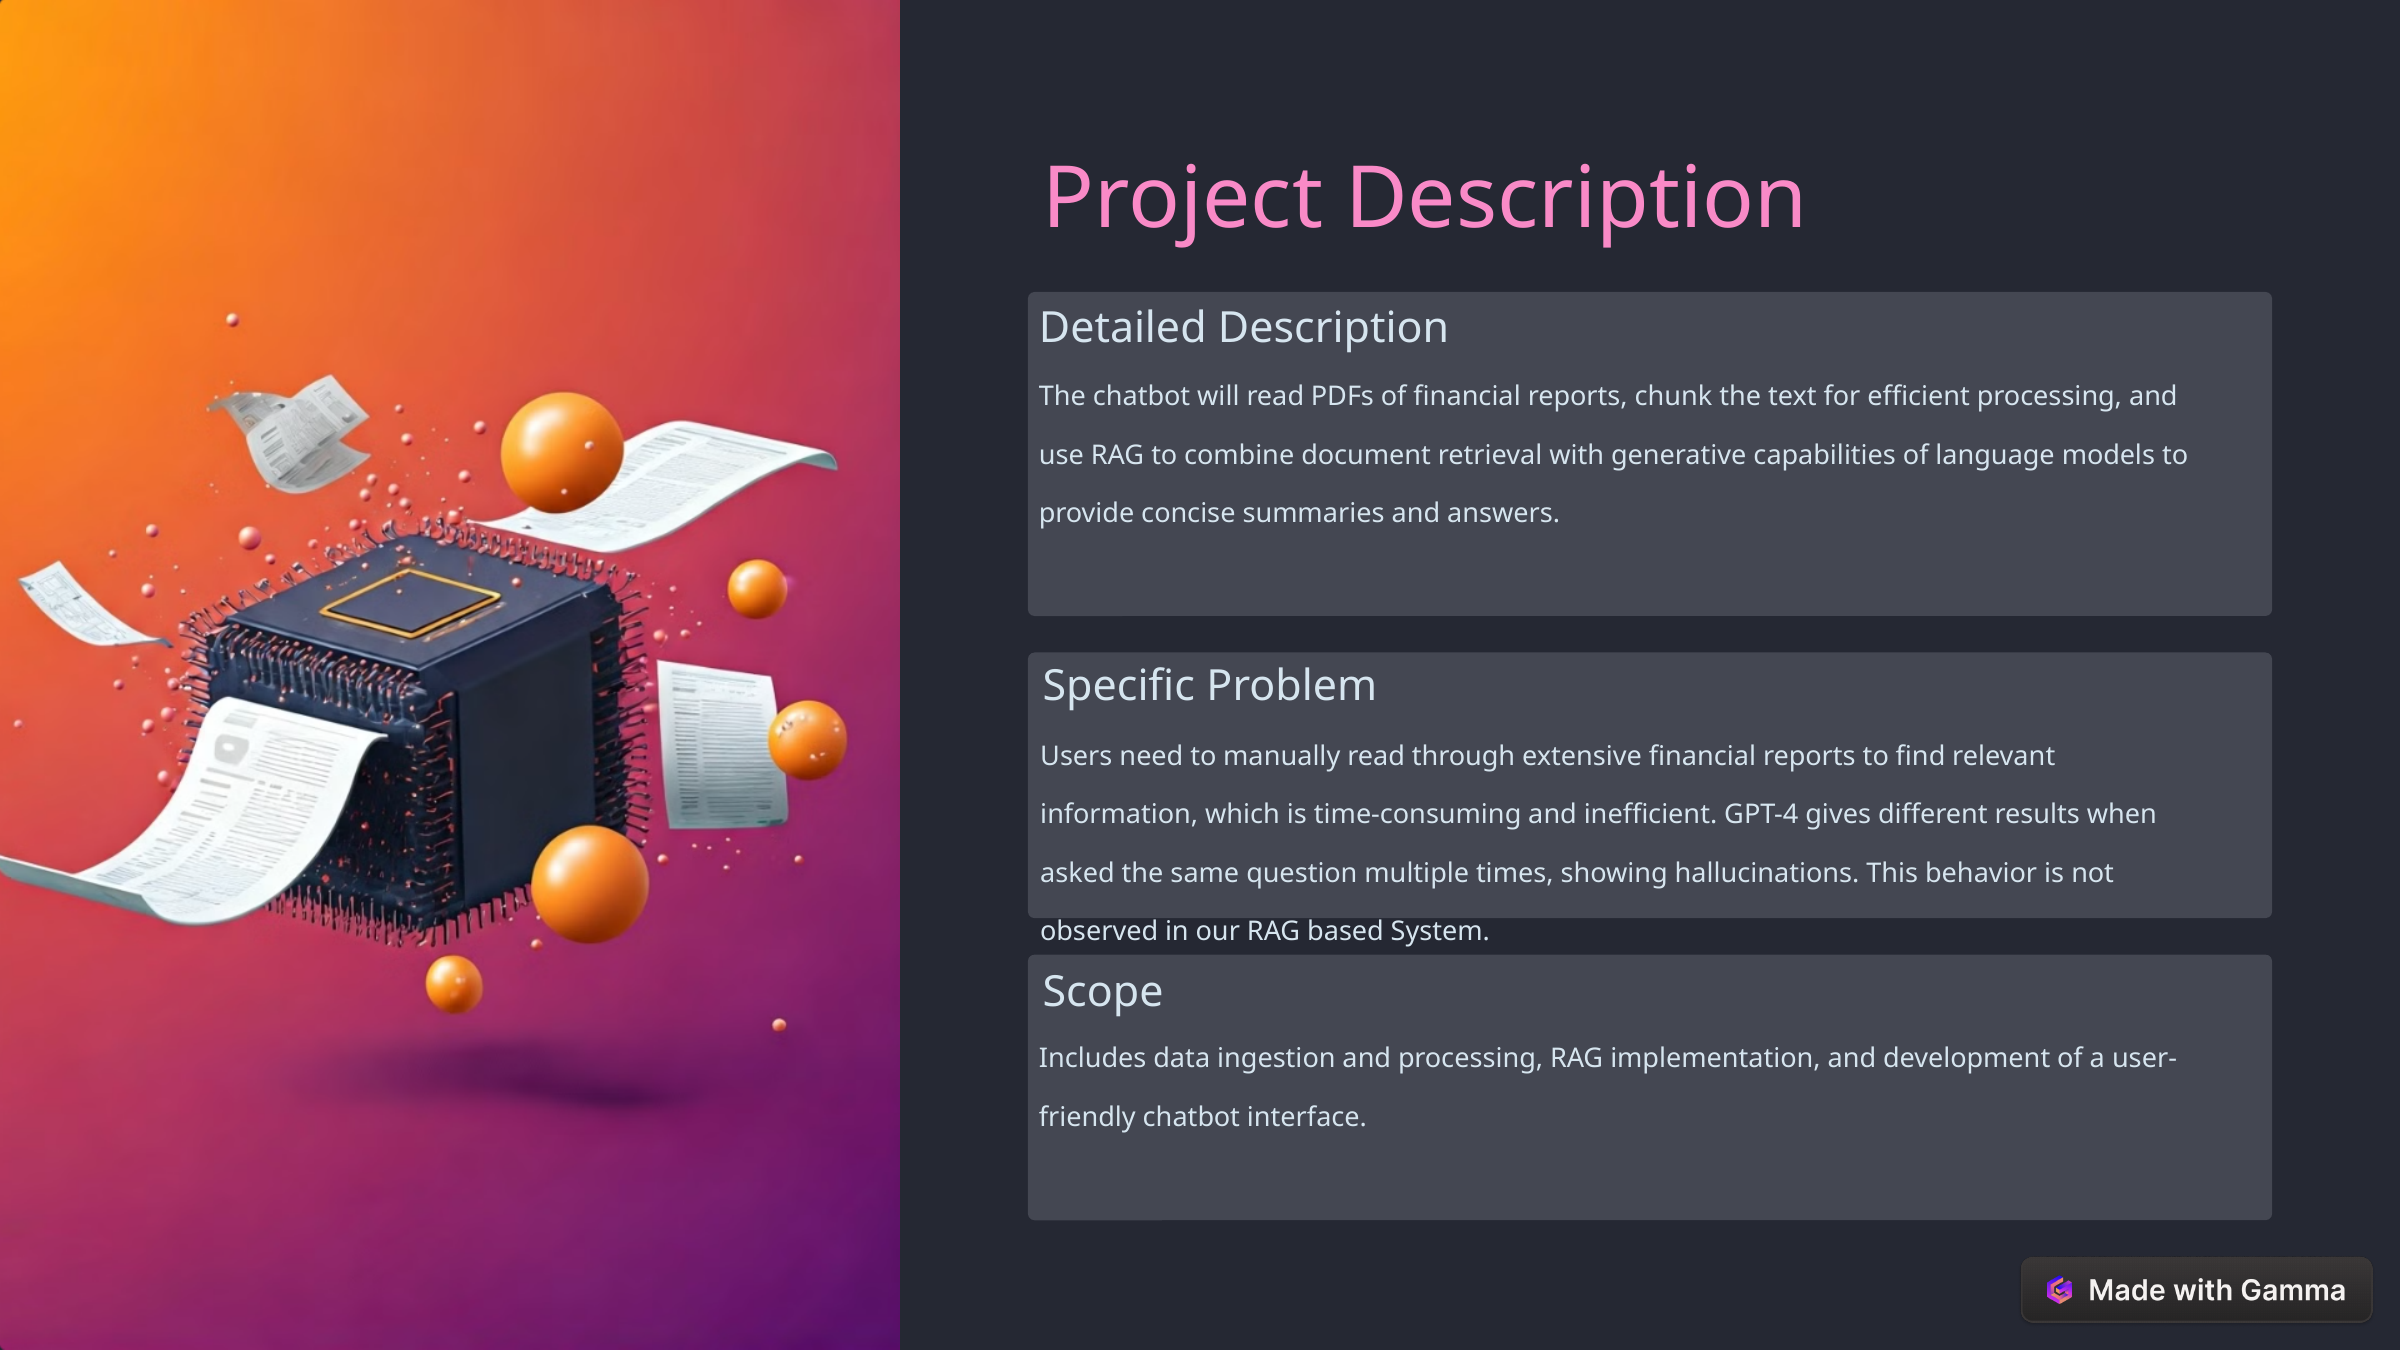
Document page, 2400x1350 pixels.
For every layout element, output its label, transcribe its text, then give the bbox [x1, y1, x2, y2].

text_box Specific Problem [1027, 648, 1458, 702]
text_box [1027, 291, 2273, 617]
text_box Users need to manually read through extensive financial reports to find relevant information, which is time-consuming and inefficient. GPT-4 gives different results when asked the same question multiple times, showing hallucinations. This behavior is not observed in our RAG based System. [1025, 704, 2197, 911]
picture [2008, 1244, 2385, 1335]
text_box Includes data ingestion and processing, RAG implementation, and development of a user-friendly chatbot interface. [1024, 1007, 2196, 1124]
text_box [900, 0, 2400, 1350]
text_box Scope [1027, 953, 1458, 1007]
text_box Detailed Description [1024, 289, 1455, 344]
text_box The chatbot will read PDFs of financial reports, chunk the text for efficient processing, and use RAG to combine document retrieval with generative capabilities of language models to provide concise summaries and answers. [1024, 345, 2232, 521]
text_box [1027, 652, 2273, 919]
text_box [1027, 954, 2273, 1221]
text_box Project Description [1027, 129, 1888, 238]
picture [0, 0, 900, 1350]
